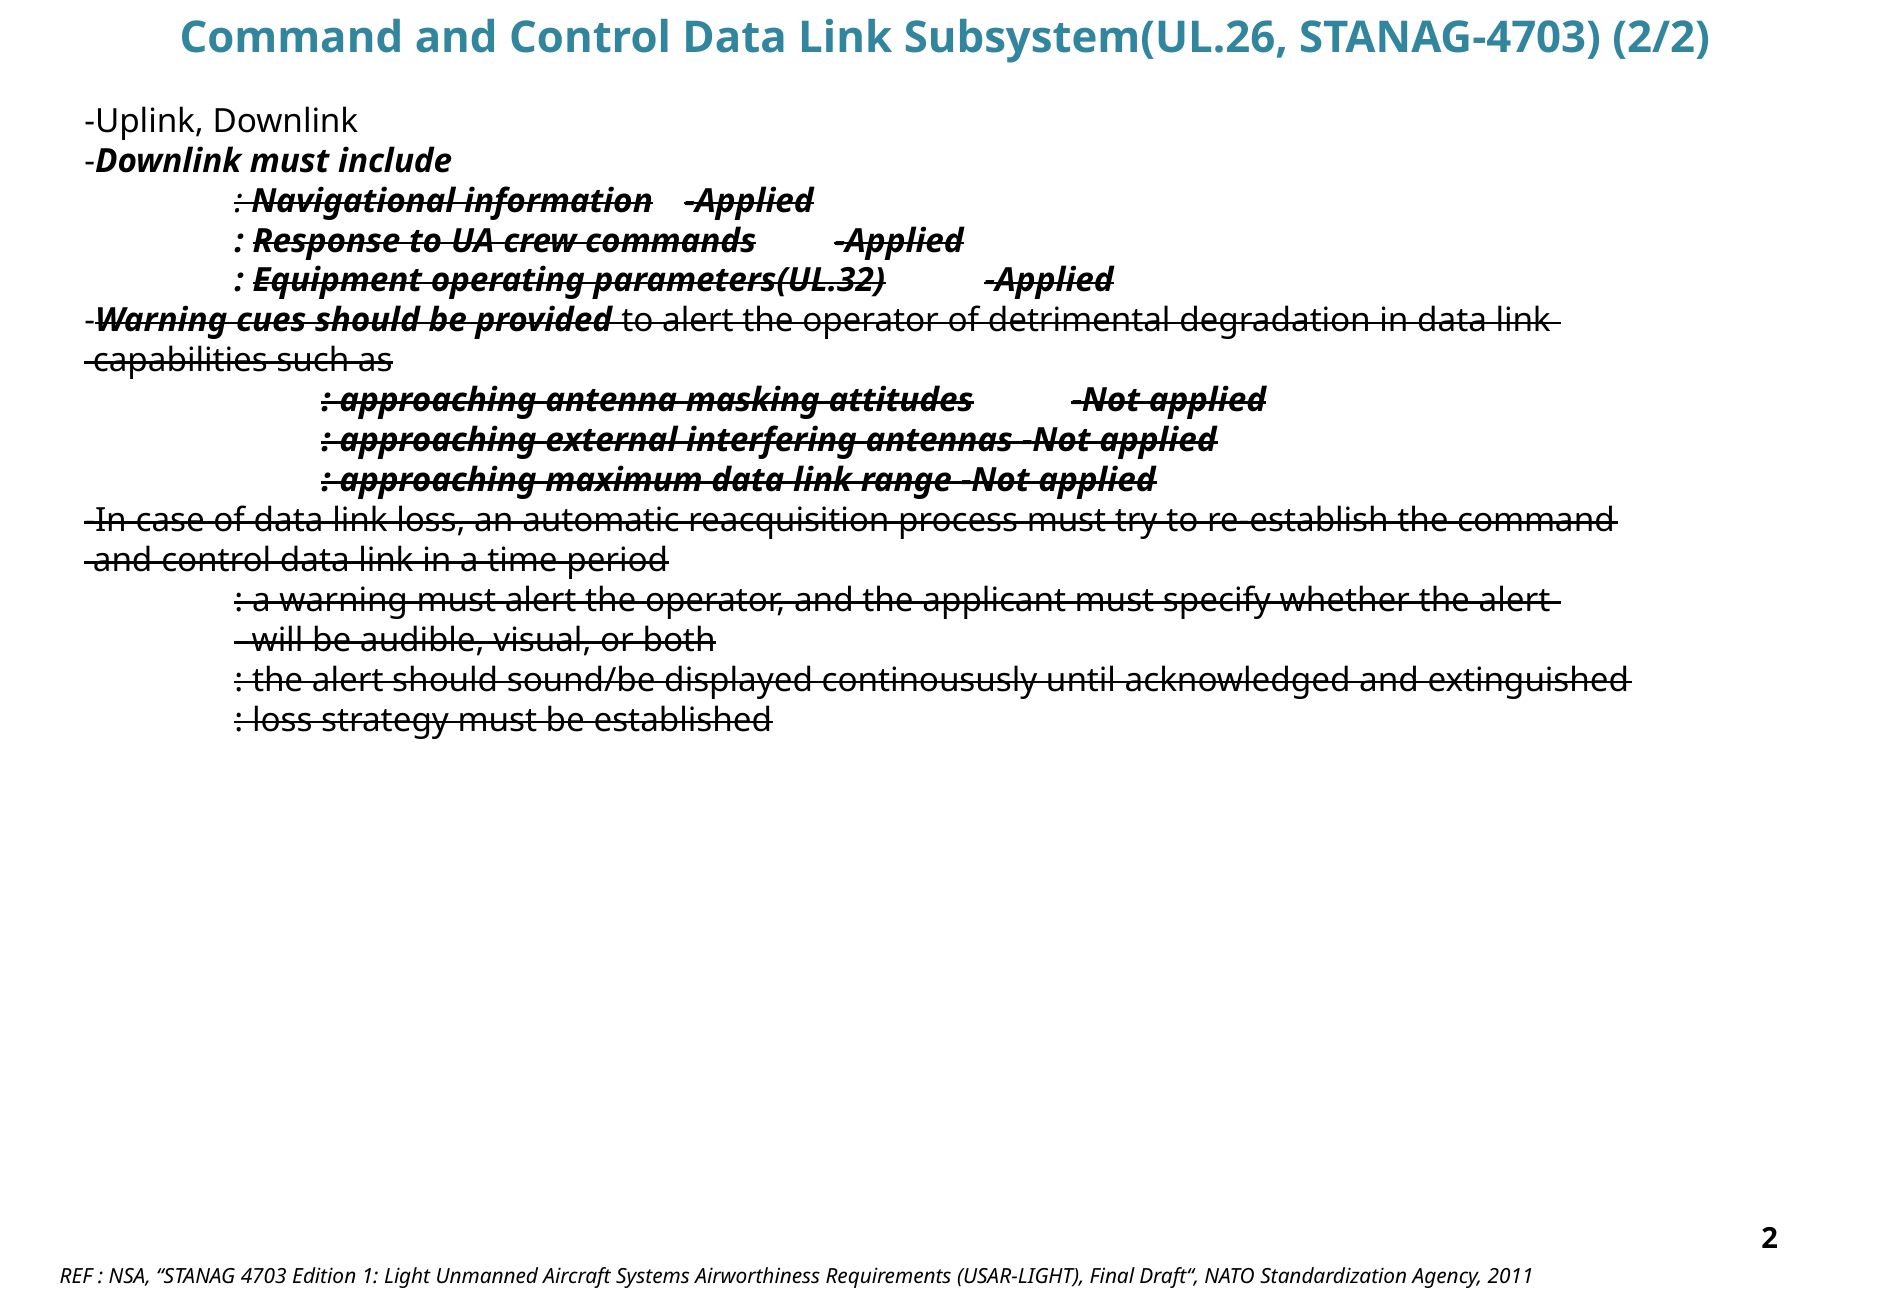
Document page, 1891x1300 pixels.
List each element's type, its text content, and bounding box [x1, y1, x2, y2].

text_box Command and Control Data Link Subsystem(UL.26, STANAG-4703) (2/2) [66, 0, 1824, 70]
text_box REF : NSA, “STANAG 4703 Edition 1: Light Unmanned Aircraft Systems Airworthiness Requirements (USAR-LIGHT), Final Draft“, NATO Standardization Agency, 2011 [42, 1253, 1552, 1296]
slide_number 2 [1354, 1204, 1796, 1274]
text_box -Uplink, Downlink -Downlink must include : Navigational information -Applied : Response to UA crew commands -Applied : Equipment operating parameters(UL.32) -Applied -Warning cues should be provided to alert the operator of detrimental degradation in data link capabilities such as : approaching antenna masking attitudes -Not applied : approaching external interfering antennas -Not applied : approaching maximum data link range -Not applied -In case of data link loss, an automatic reacquisition process must try to re-establish the command and control data link in a time period : a warning must alert the operator, and the applicant must specify whether the alert will be audible, visual, or both : the alert should sound/be displayed continoususly until acknowledged and extinguished : loss strategy must be established [66, 90, 1853, 747]
